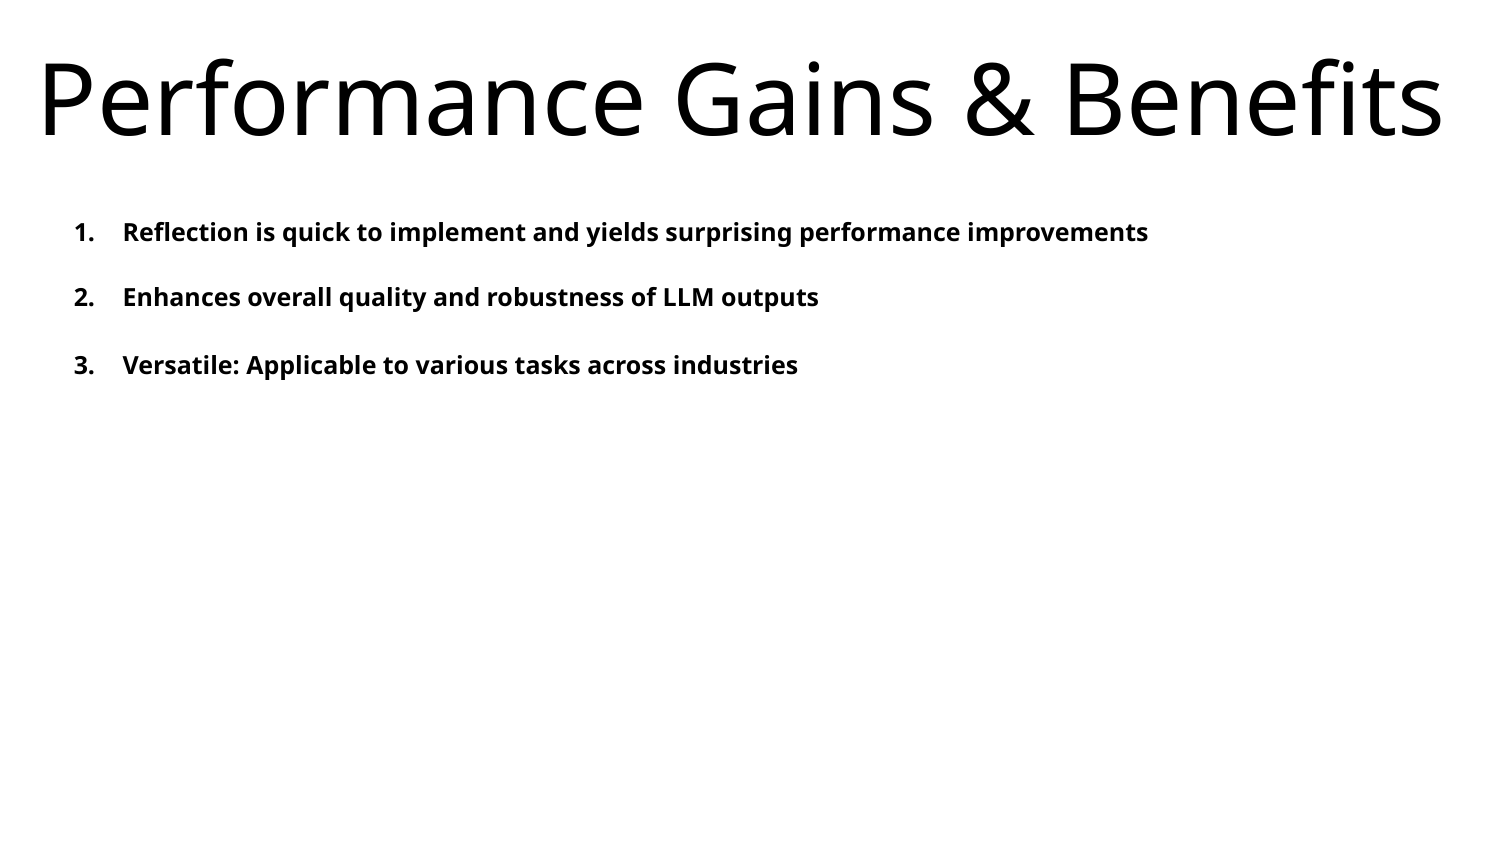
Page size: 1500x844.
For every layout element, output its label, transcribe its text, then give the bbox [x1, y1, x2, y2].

text_box Reflection is quick to implement and yields surprising performance improvements Enhances overall quality and robustness of LLM outputs Versatile: Applicable to various tasks across industries [32, 197, 1500, 485]
text_box Performance Gains & Benefits [21, 20, 1479, 291]
